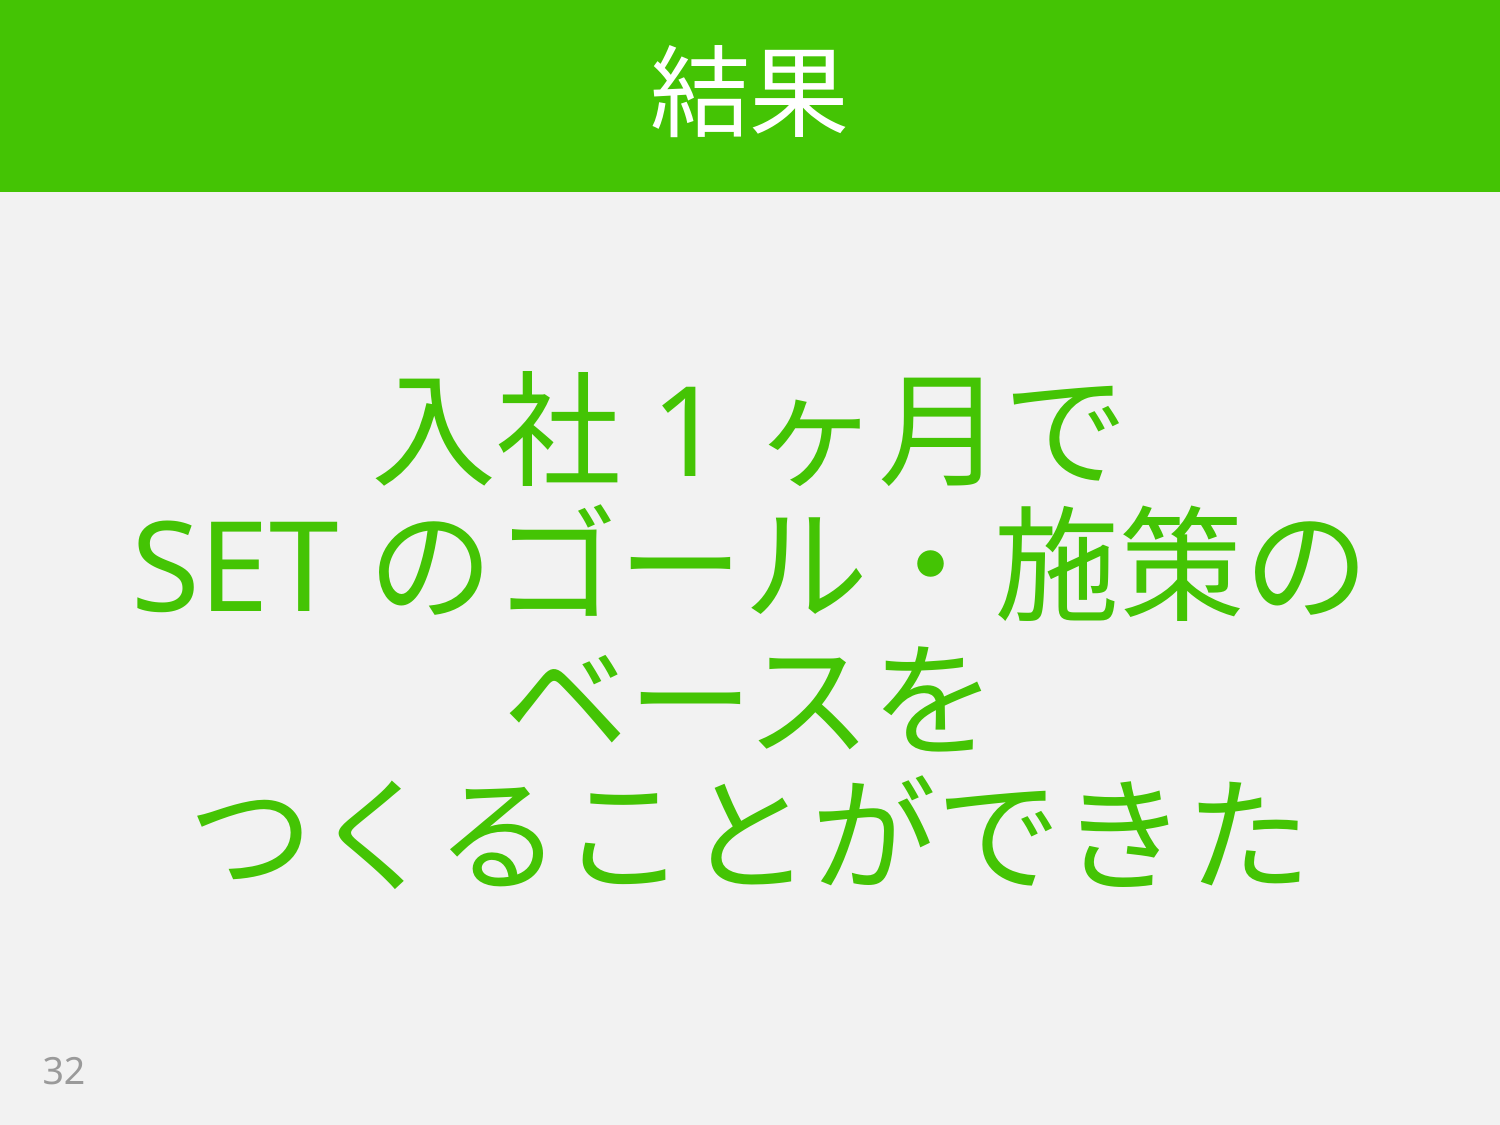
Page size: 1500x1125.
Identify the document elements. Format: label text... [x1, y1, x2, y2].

title 結果 [0, 53, 1500, 140]
slide_number 32 [27, 1042, 146, 1102]
list 入社1ヶ月で SETのゴール・施策の ベースを つくることができた [103, 277, 1397, 1000]
